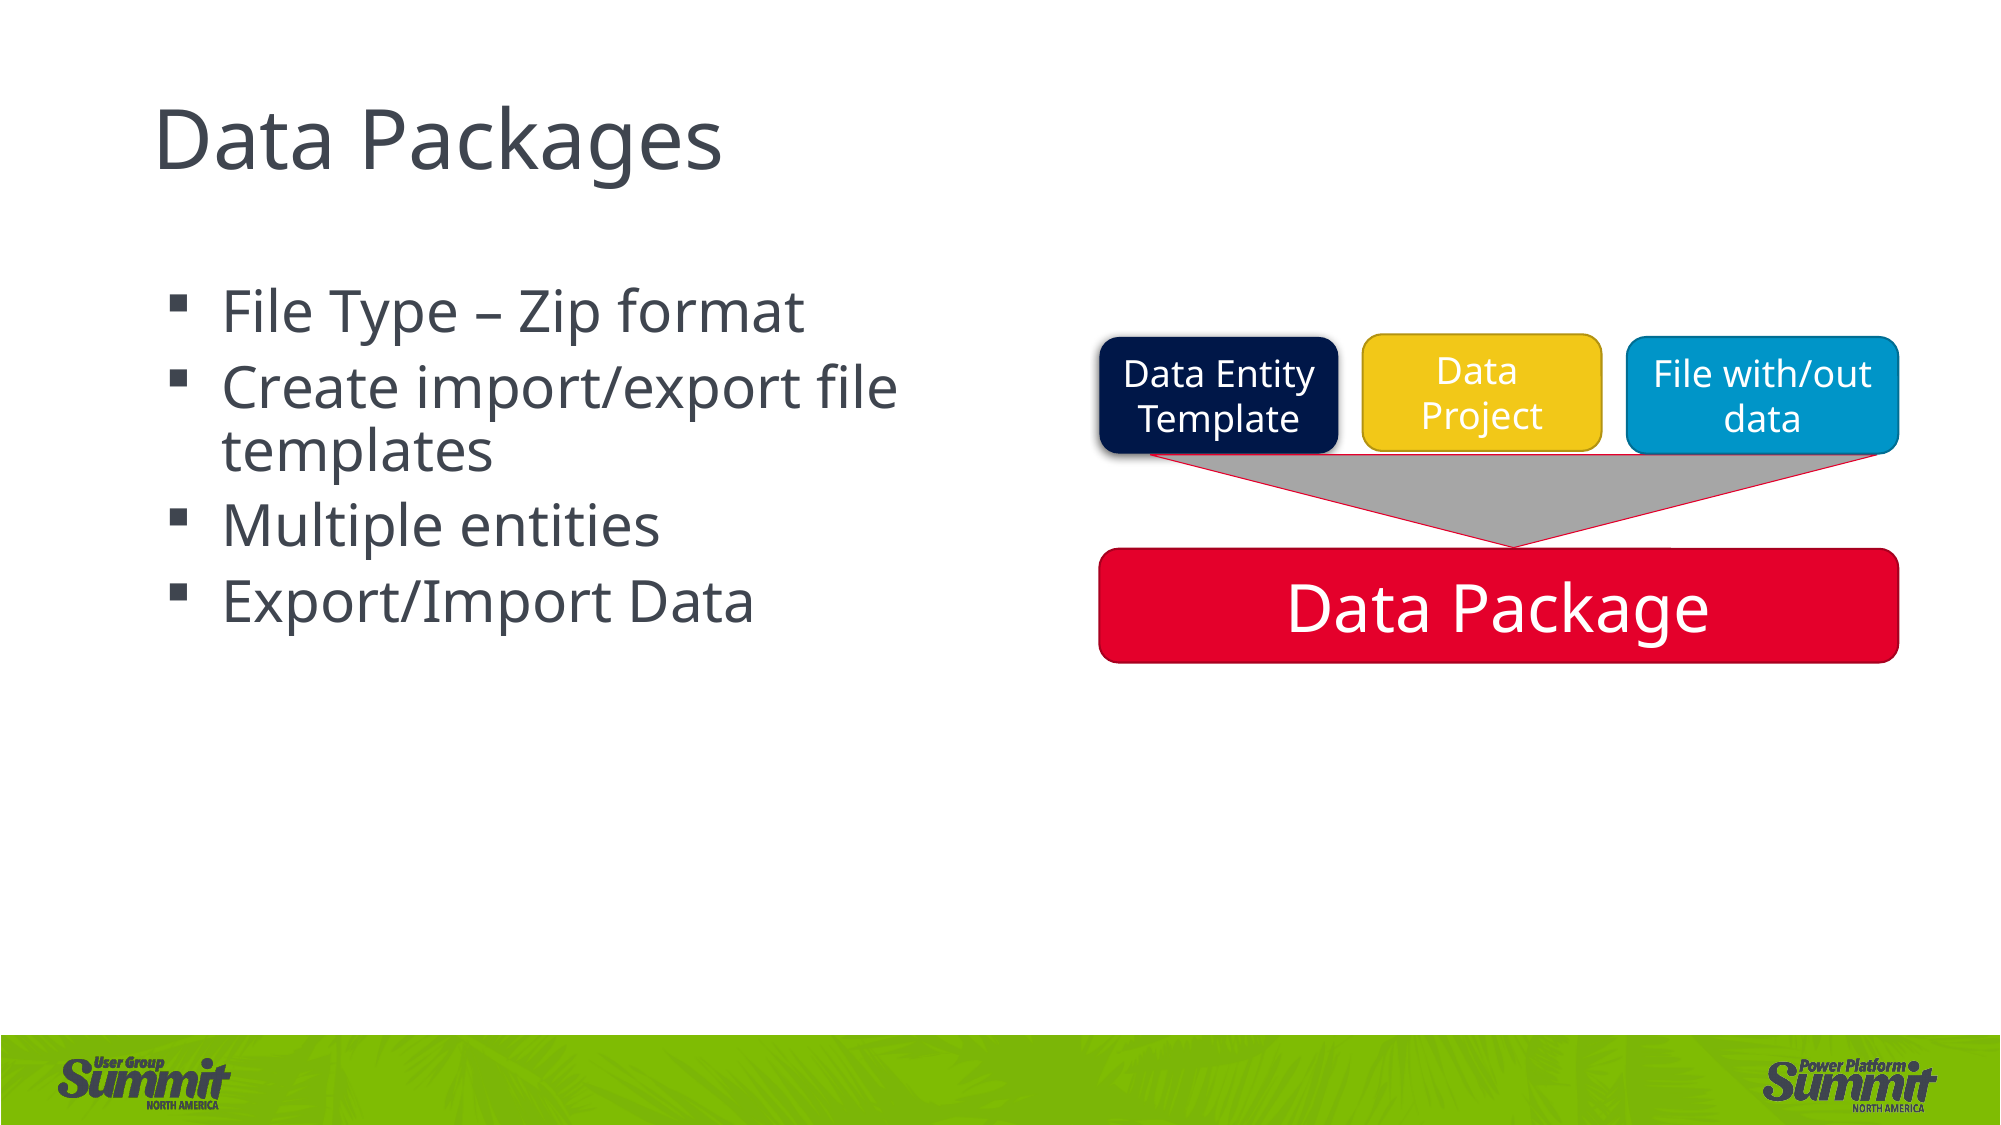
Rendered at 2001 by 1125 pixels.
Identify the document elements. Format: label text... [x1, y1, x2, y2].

picture [0, 1023, 2000, 1125]
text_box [1099, 334, 1899, 663]
list File Type – Zip format Create import/export file templates Multiple entities Export/Import Data [150, 275, 1038, 866]
title Data Packages [137, 59, 1863, 225]
